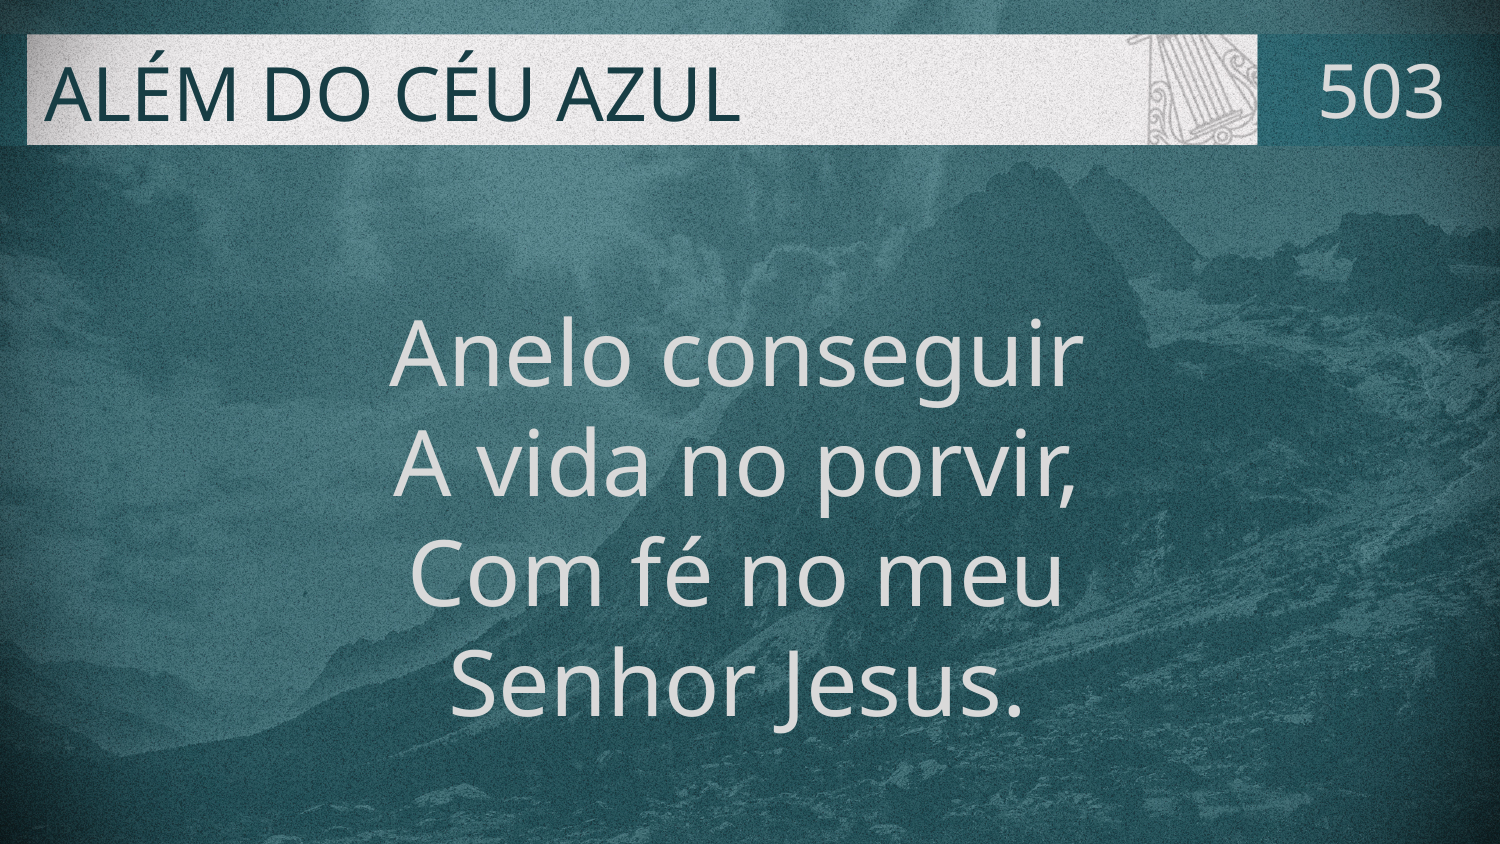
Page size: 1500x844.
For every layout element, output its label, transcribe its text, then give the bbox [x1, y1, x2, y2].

list Anelo conseguir A vida no porvir, Com fé no meu Senhor Jesus. [0, 185, 1500, 844]
picture [0, 0, 1500, 185]
list 503 [1281, 36, 1483, 143]
title ALÉM DO CÉU AZUL [29, 33, 1258, 151]
